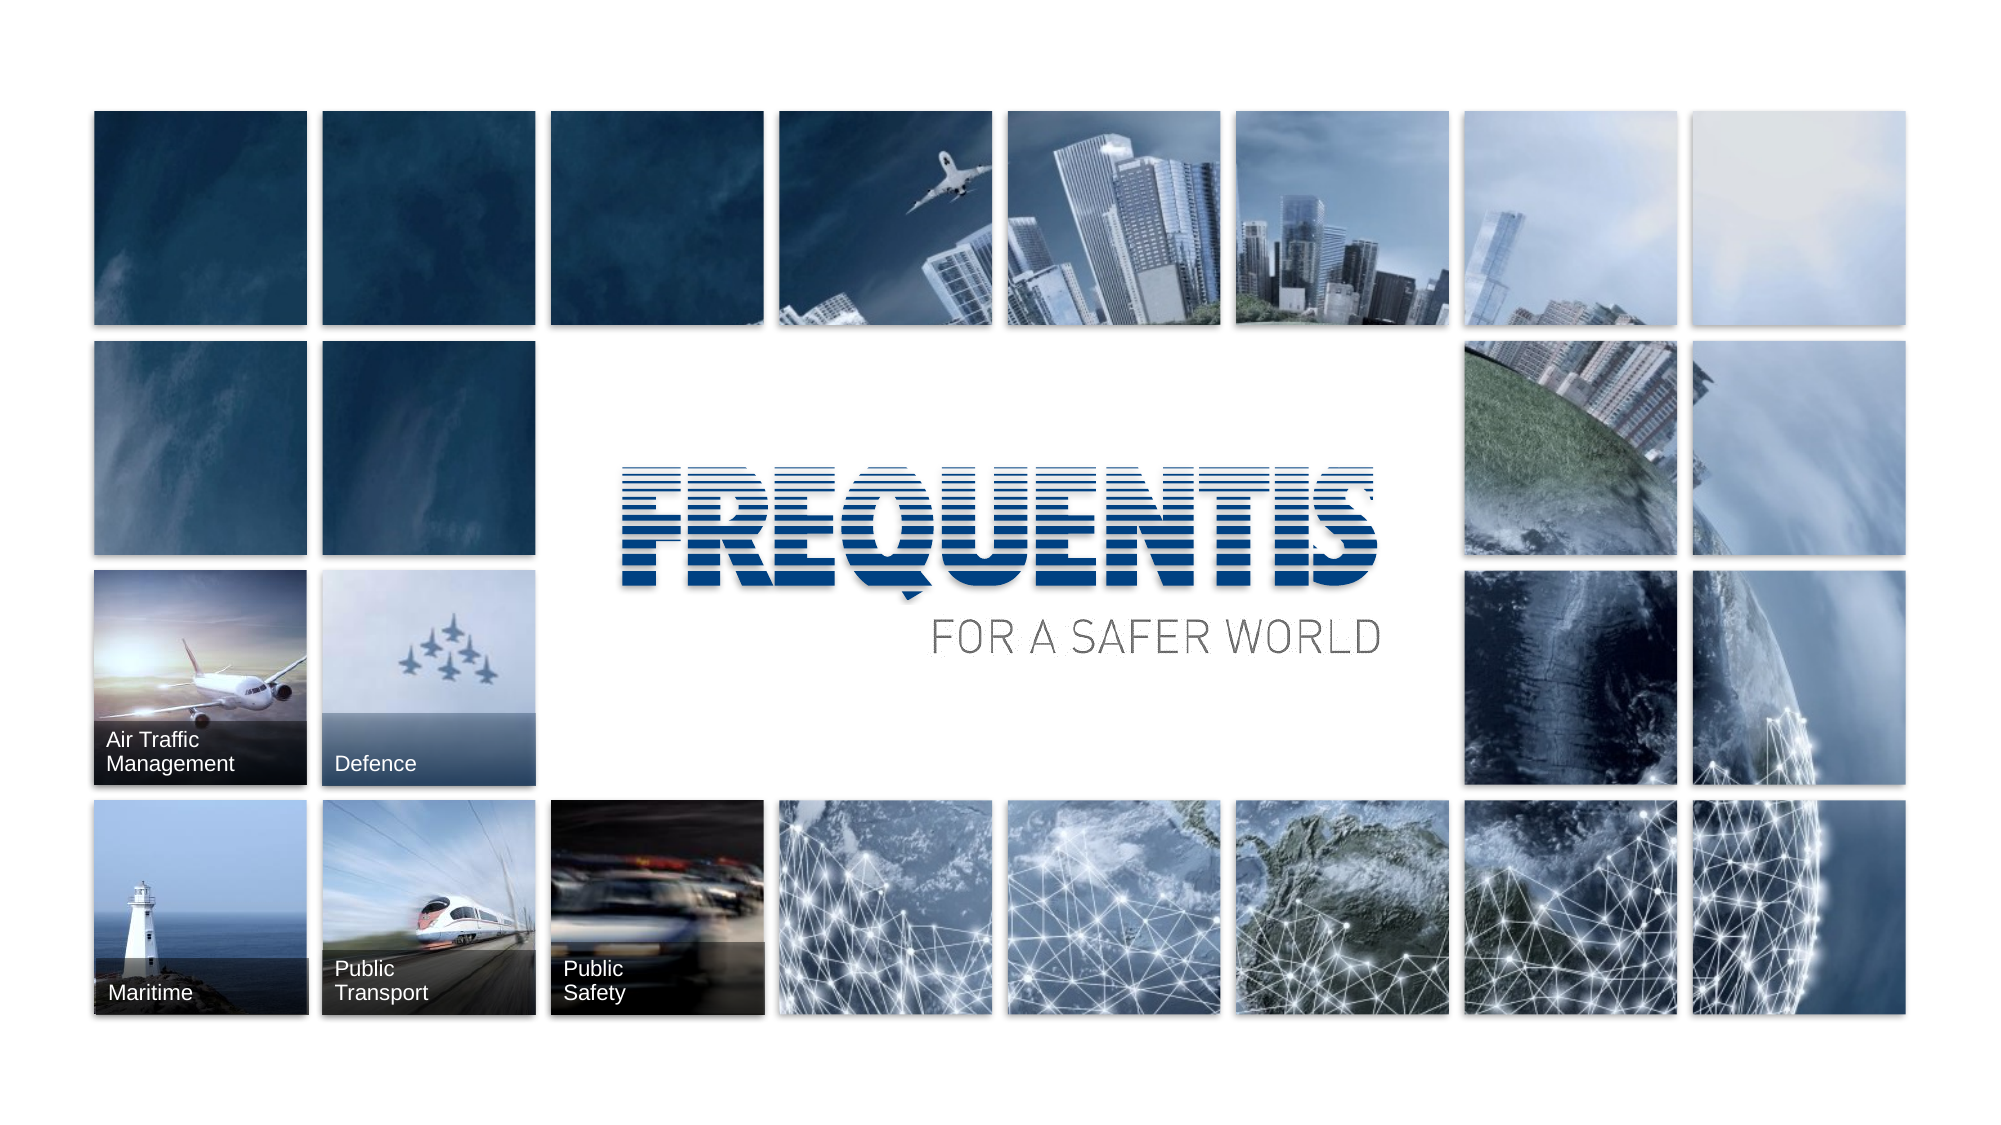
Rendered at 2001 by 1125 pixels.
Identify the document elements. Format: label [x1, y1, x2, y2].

picture [551, 800, 764, 1015]
picture [1464, 800, 1678, 1015]
picture [322, 570, 536, 779]
picture [322, 111, 536, 325]
picture [322, 800, 536, 1015]
picture [322, 341, 536, 555]
picture [1236, 800, 1449, 1015]
picture [1007, 800, 1221, 1015]
picture [1692, 340, 1906, 555]
picture [779, 800, 993, 1015]
picture [1236, 111, 1449, 325]
picture [1692, 111, 1906, 325]
picture [1692, 800, 1906, 1015]
picture [1692, 570, 1906, 785]
picture [1464, 340, 1678, 555]
picture [1464, 570, 1678, 785]
picture [551, 111, 764, 325]
picture [622, 605, 1383, 658]
picture [779, 111, 993, 325]
picture [94, 800, 307, 1014]
picture [1464, 111, 1678, 325]
picture [94, 341, 307, 555]
picture [1007, 111, 1221, 325]
picture [94, 111, 307, 325]
picture [94, 570, 307, 785]
